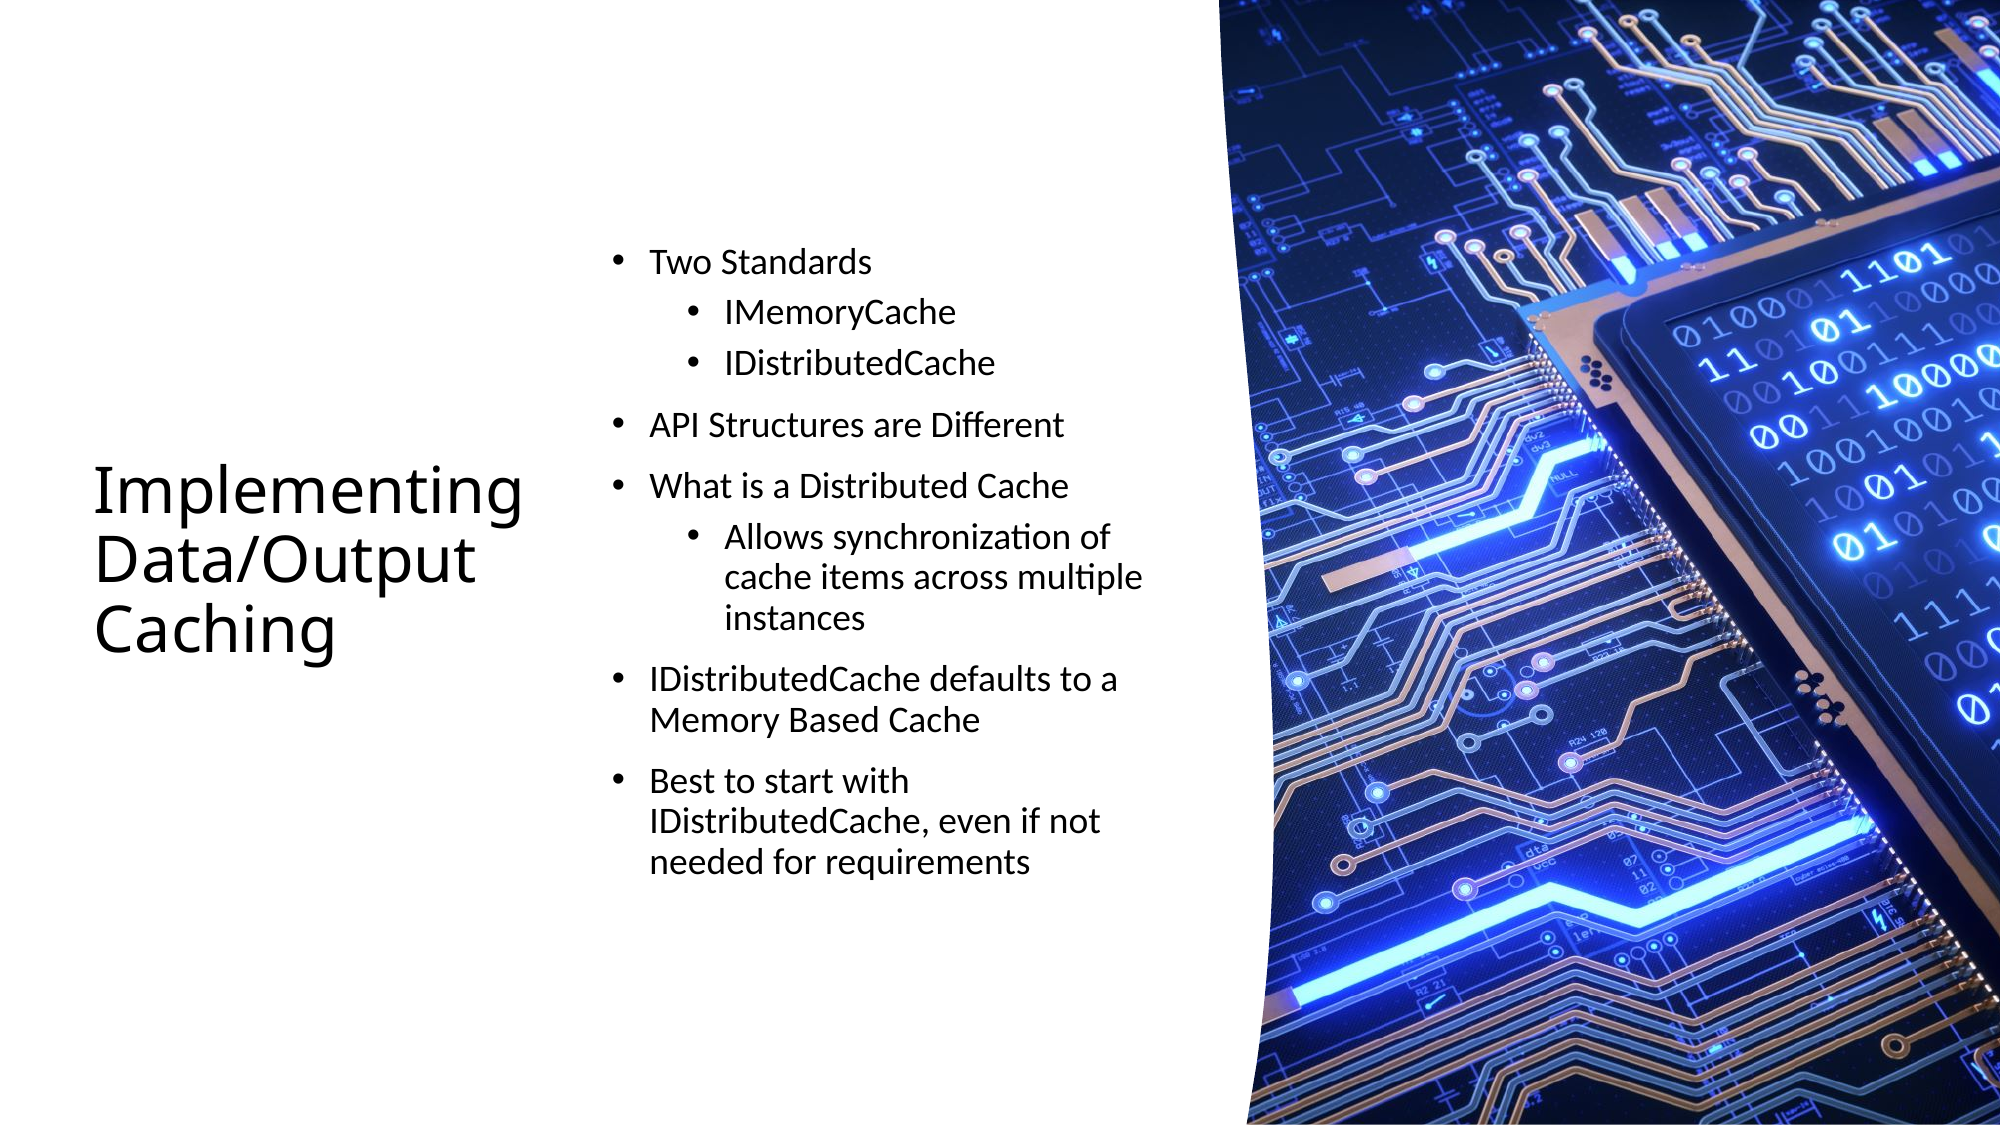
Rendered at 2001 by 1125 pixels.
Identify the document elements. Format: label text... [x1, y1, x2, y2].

picture [1218, 0, 2000, 1125]
list Two Standards IMemoryCache IDistributedCache API Structures are Different What is a Distributed Cache Allows synchronization of cache items across multiple instances IDistributedCache defaults to a Memory Based Cache Best to start with IDistributedCache, even if not needed for requirements [596, 106, 1191, 1018]
title Implementing Data/Output Caching [78, 106, 545, 1018]
